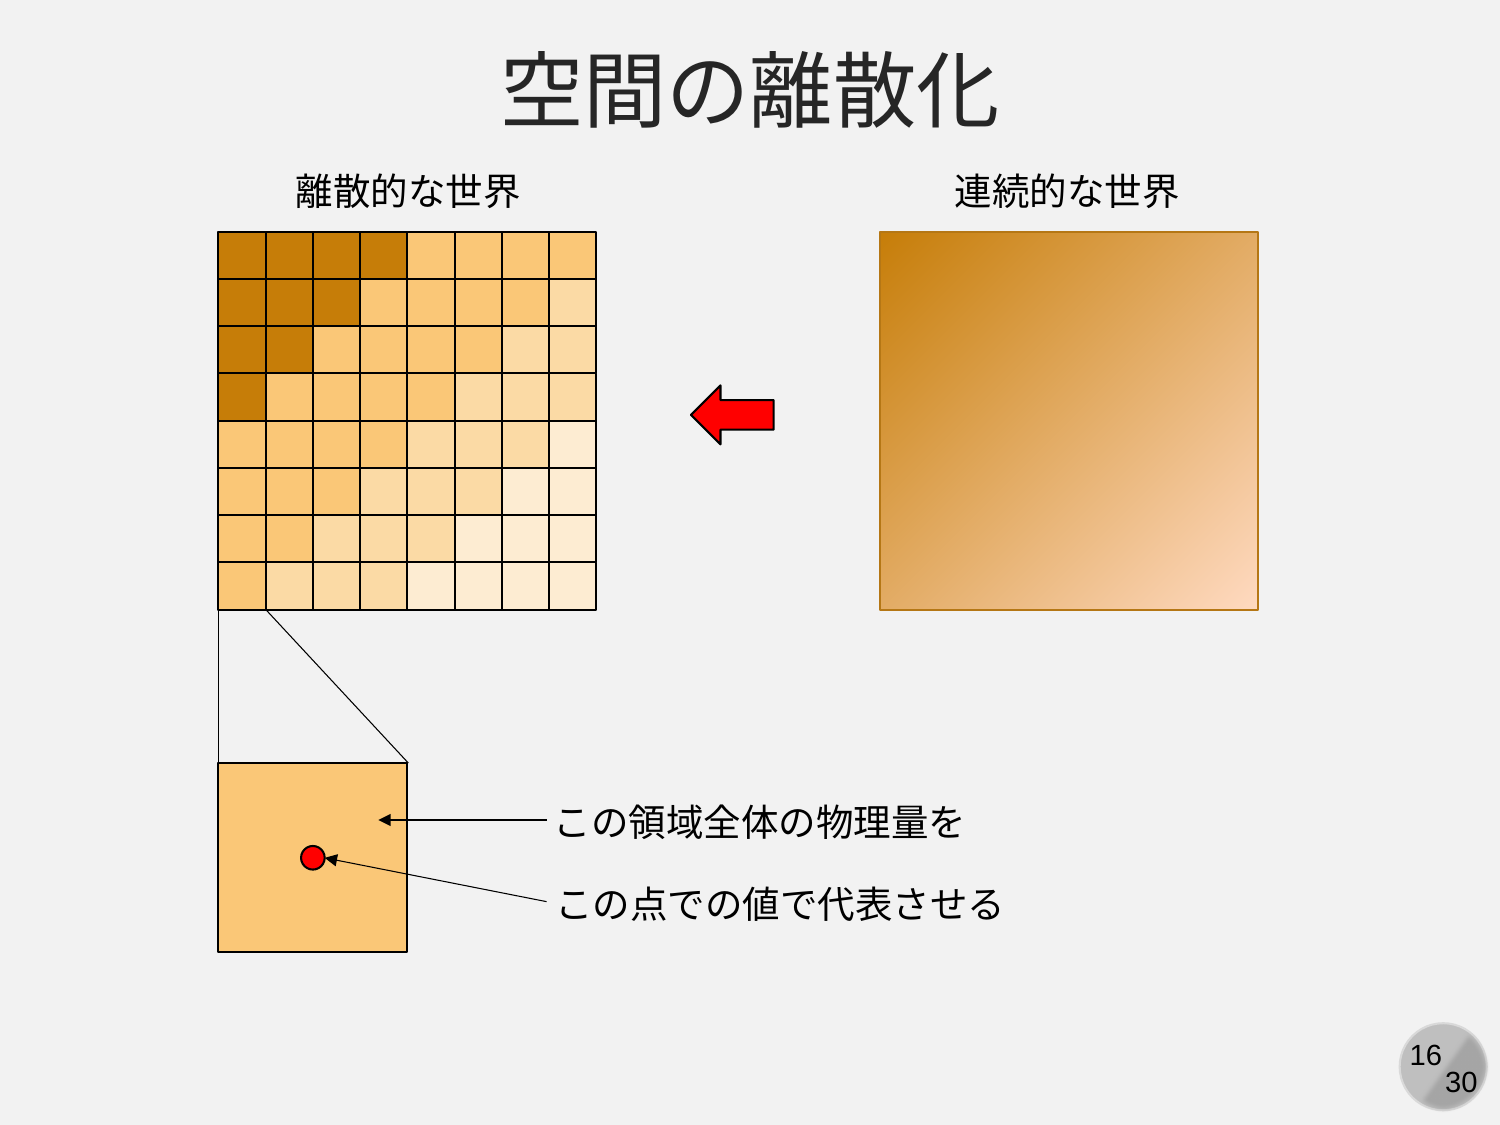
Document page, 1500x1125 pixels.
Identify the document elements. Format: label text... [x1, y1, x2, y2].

text_box [456, 422, 501, 467]
text_box [219, 280, 265, 326]
text_box [266, 280, 312, 326]
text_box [265, 609, 409, 763]
text_box [503, 280, 549, 326]
text_box [408, 327, 454, 373]
list 空間の離散化 [0, 30, 1500, 155]
text_box [314, 422, 360, 467]
text_box [266, 232, 312, 278]
text_box [503, 422, 549, 467]
text_box [503, 563, 549, 609]
text_box この点での値で代表させる [540, 873, 1021, 933]
text_box [690, 384, 775, 446]
text_box [219, 374, 265, 420]
text_box [550, 232, 596, 278]
text_box [408, 516, 454, 562]
text_box [503, 469, 549, 515]
text_box [217, 762, 408, 953]
text_box [219, 232, 265, 278]
text_box [219, 469, 265, 515]
text_box [300, 844, 326, 871]
text_box [550, 469, 596, 515]
text_box [219, 422, 265, 467]
text_box [266, 422, 312, 467]
text_box 連続的な世界 [940, 160, 1195, 221]
text_box [266, 563, 312, 609]
text_box [266, 516, 312, 562]
text_box [361, 516, 407, 562]
text_box [314, 232, 360, 278]
text_box [408, 374, 454, 420]
text_box [503, 232, 549, 278]
text_box [314, 469, 360, 515]
text_box [503, 374, 549, 420]
text_box [550, 422, 596, 467]
text_box [408, 280, 454, 326]
text_box [361, 232, 407, 278]
text_box [314, 327, 360, 373]
text_box [266, 374, 312, 420]
text_box [408, 232, 454, 278]
text_box [456, 516, 501, 562]
text_box [503, 516, 549, 562]
text_box [456, 327, 501, 373]
text_box [503, 327, 549, 373]
text_box [266, 469, 312, 515]
text_box [219, 563, 265, 609]
text_box [879, 231, 1259, 611]
text_box [361, 422, 407, 467]
text_box [456, 563, 501, 609]
text_box この領域全体の物理量を [538, 791, 982, 852]
text_box [361, 374, 407, 420]
text_box [408, 563, 454, 609]
text_box [550, 280, 596, 326]
text_box [550, 327, 596, 373]
text_box [314, 374, 360, 420]
text_box [314, 516, 360, 562]
text_box [456, 280, 501, 326]
text_box [314, 563, 360, 609]
text_box [408, 422, 454, 467]
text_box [324, 857, 547, 902]
text_box [314, 280, 360, 326]
text_box [361, 327, 407, 373]
text_box [361, 280, 407, 326]
text_box [456, 232, 501, 278]
text_box [456, 374, 501, 420]
text_box [219, 516, 265, 562]
text_box [361, 563, 407, 609]
text_box [266, 327, 312, 373]
text_box [361, 469, 407, 515]
text_box [219, 327, 265, 373]
text_box [408, 469, 454, 515]
text_box [550, 516, 596, 562]
text_box 離散的な世界 [281, 160, 536, 221]
text_box [456, 469, 501, 515]
text_box [550, 563, 596, 609]
text_box [550, 374, 596, 420]
